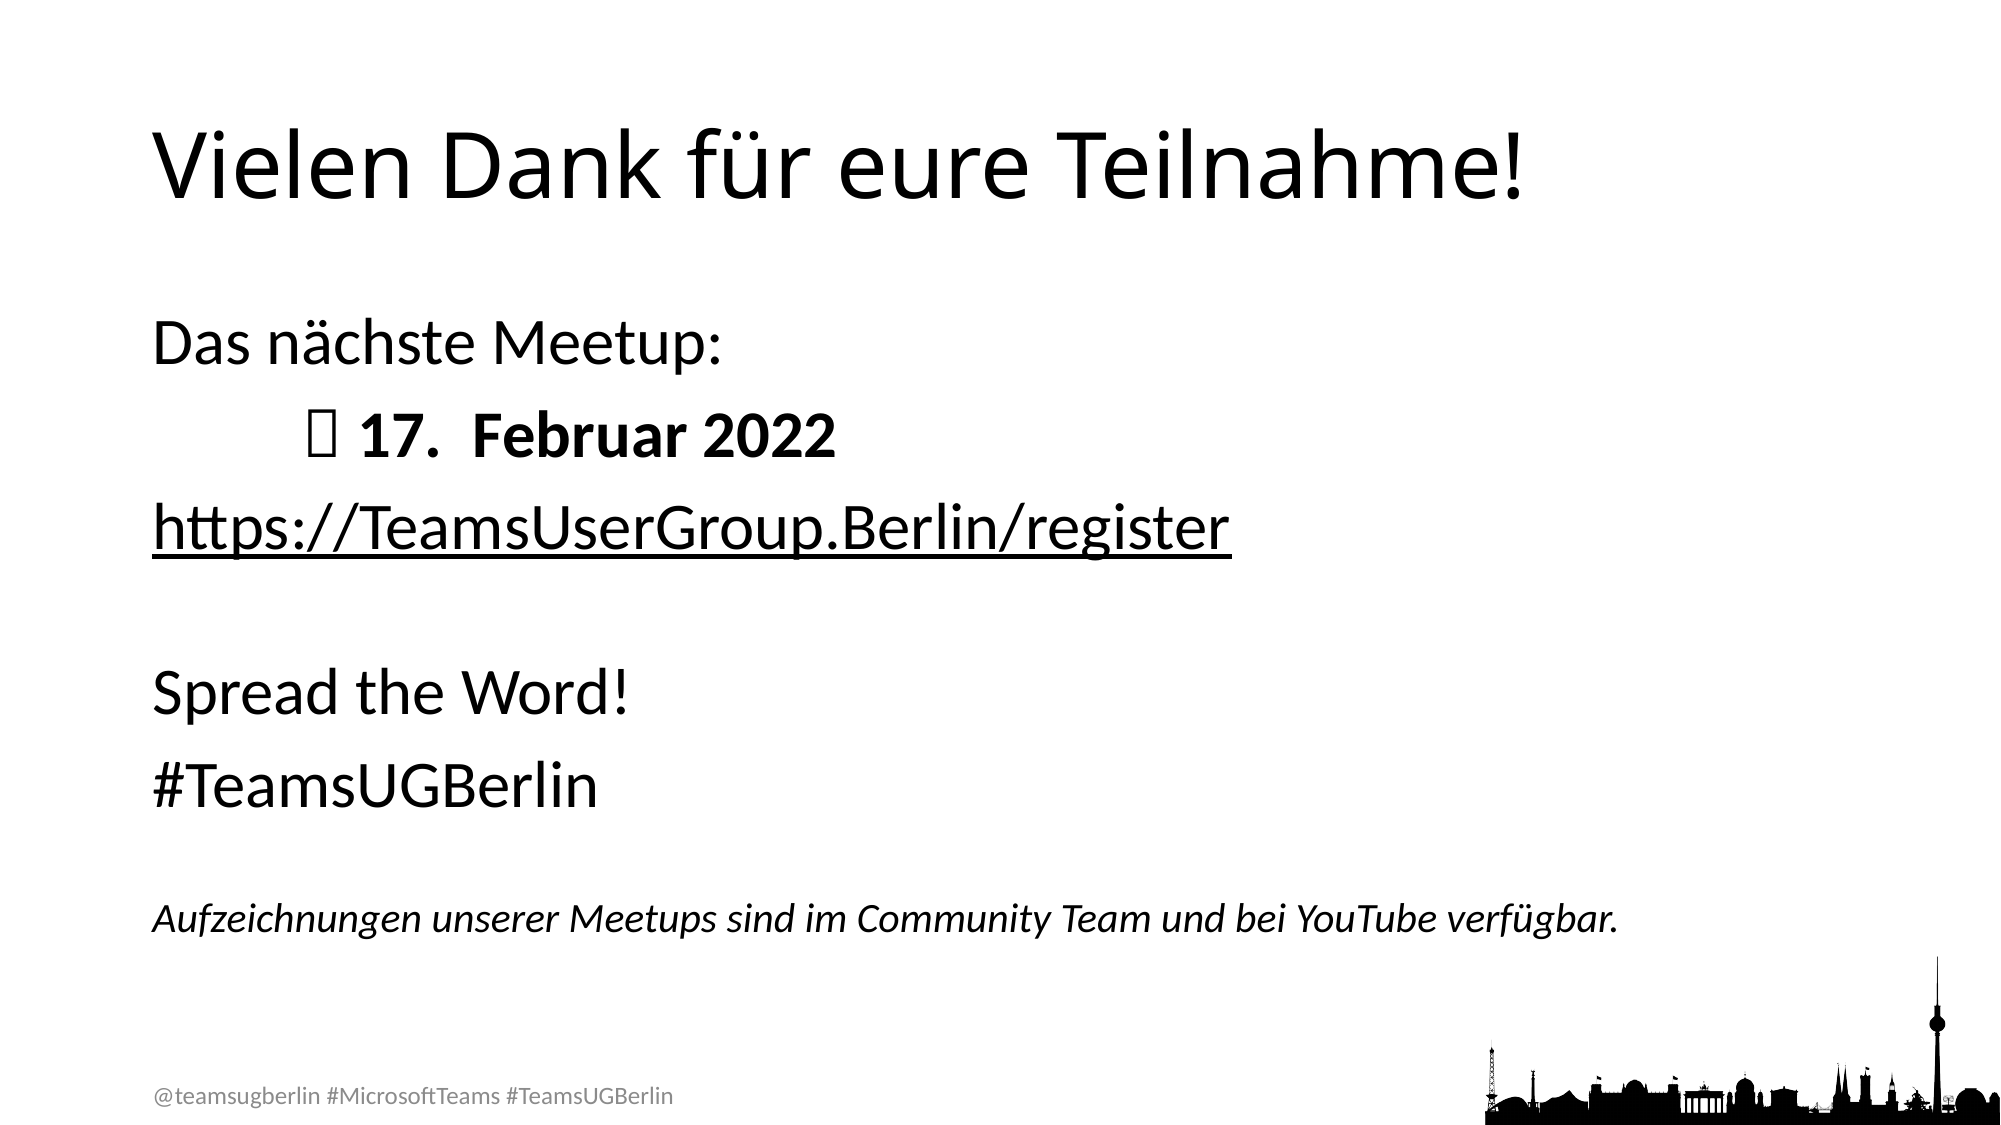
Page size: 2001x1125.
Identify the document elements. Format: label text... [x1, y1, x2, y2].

title Vielen Dank für eure Teilnahme! [137, 59, 1863, 278]
list Das nächste Meetup:  17. Februar 2022 https://TeamsUserGroup.Berlin/register Spread the Word! #TeamsUGBerlin Aufzeichnungen unserer Meetups sind im Community Team und bei YouTube verfügbar. [137, 299, 1863, 1014]
picture [1485, 914, 2000, 1125]
